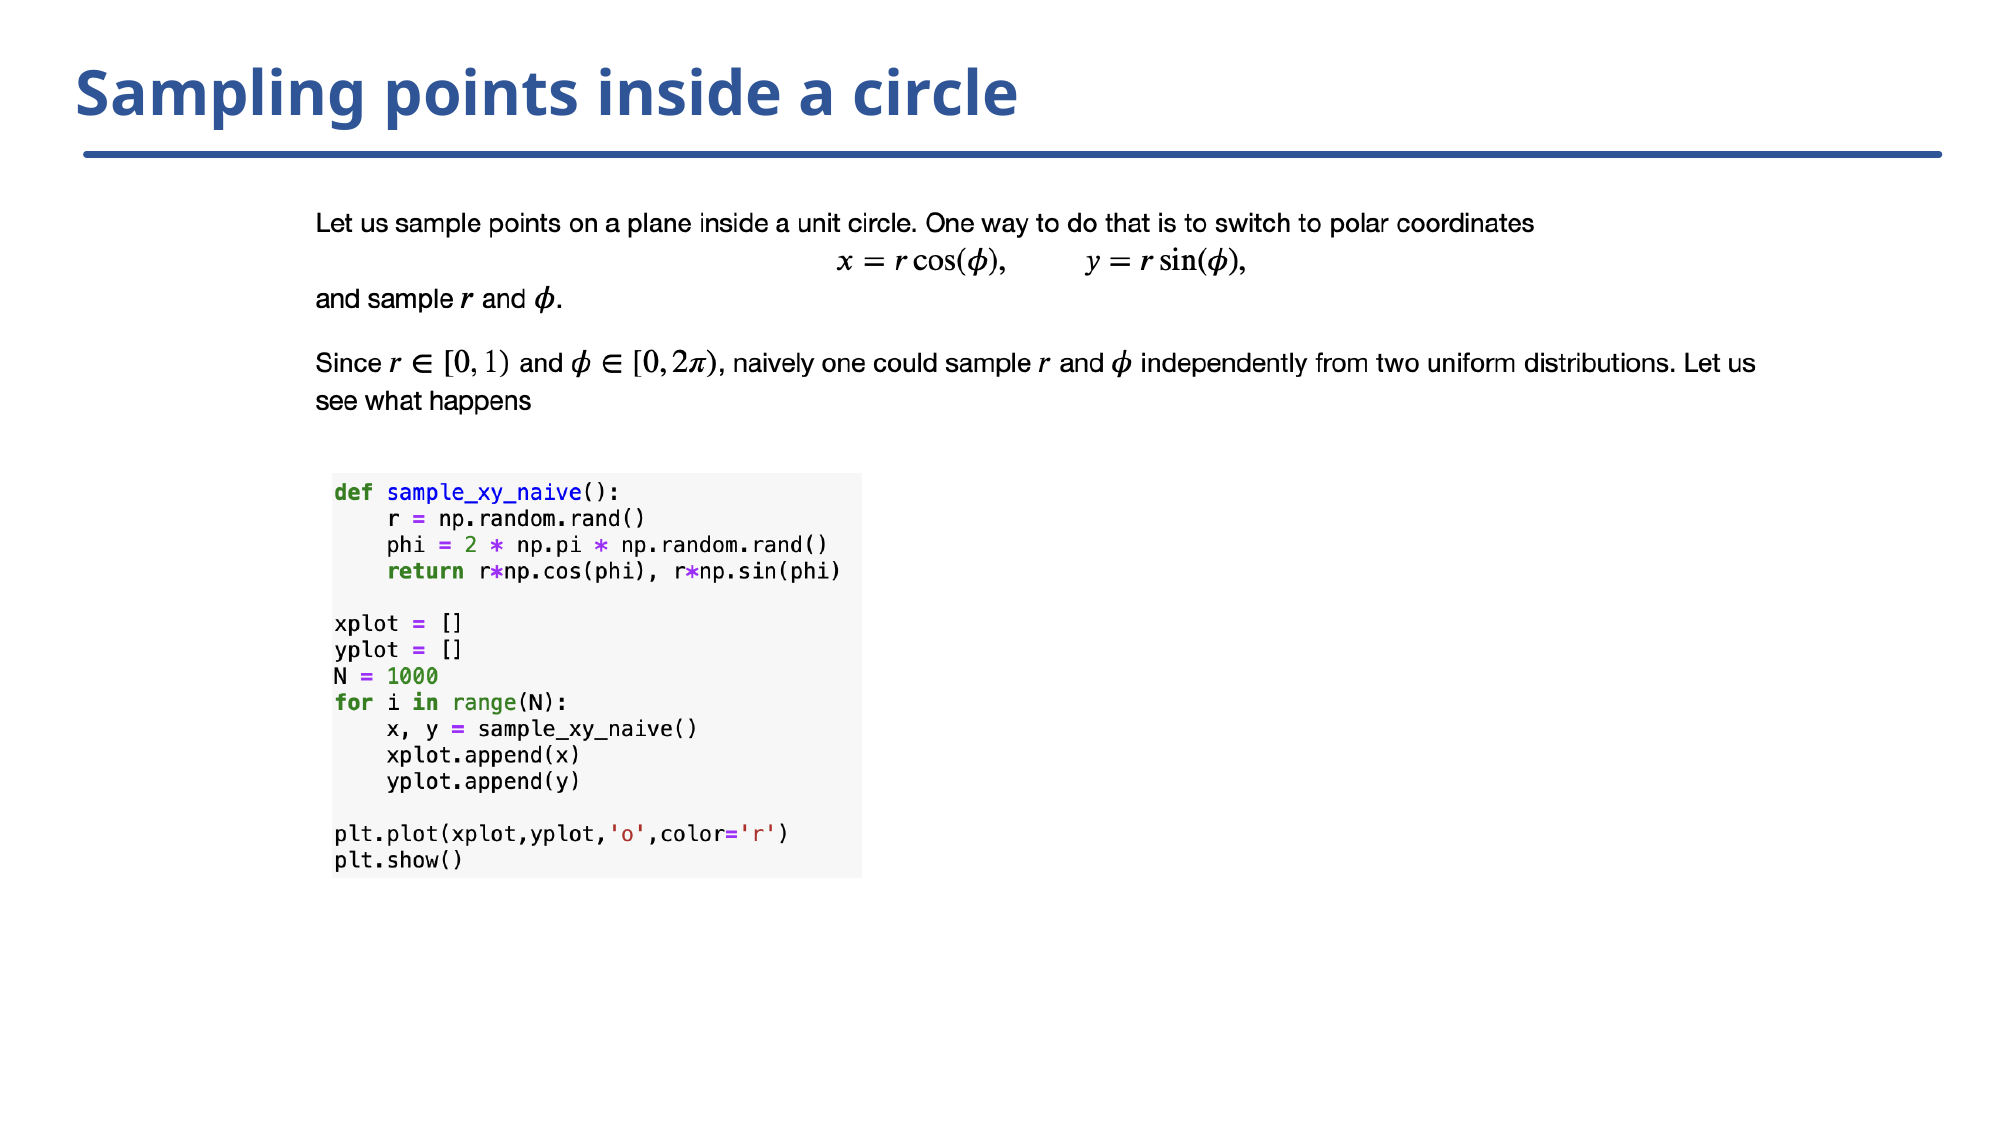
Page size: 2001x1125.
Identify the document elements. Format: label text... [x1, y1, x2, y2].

picture [332, 473, 862, 879]
picture [297, 191, 1772, 427]
title Sampling points inside a circle [60, 0, 1940, 192]
